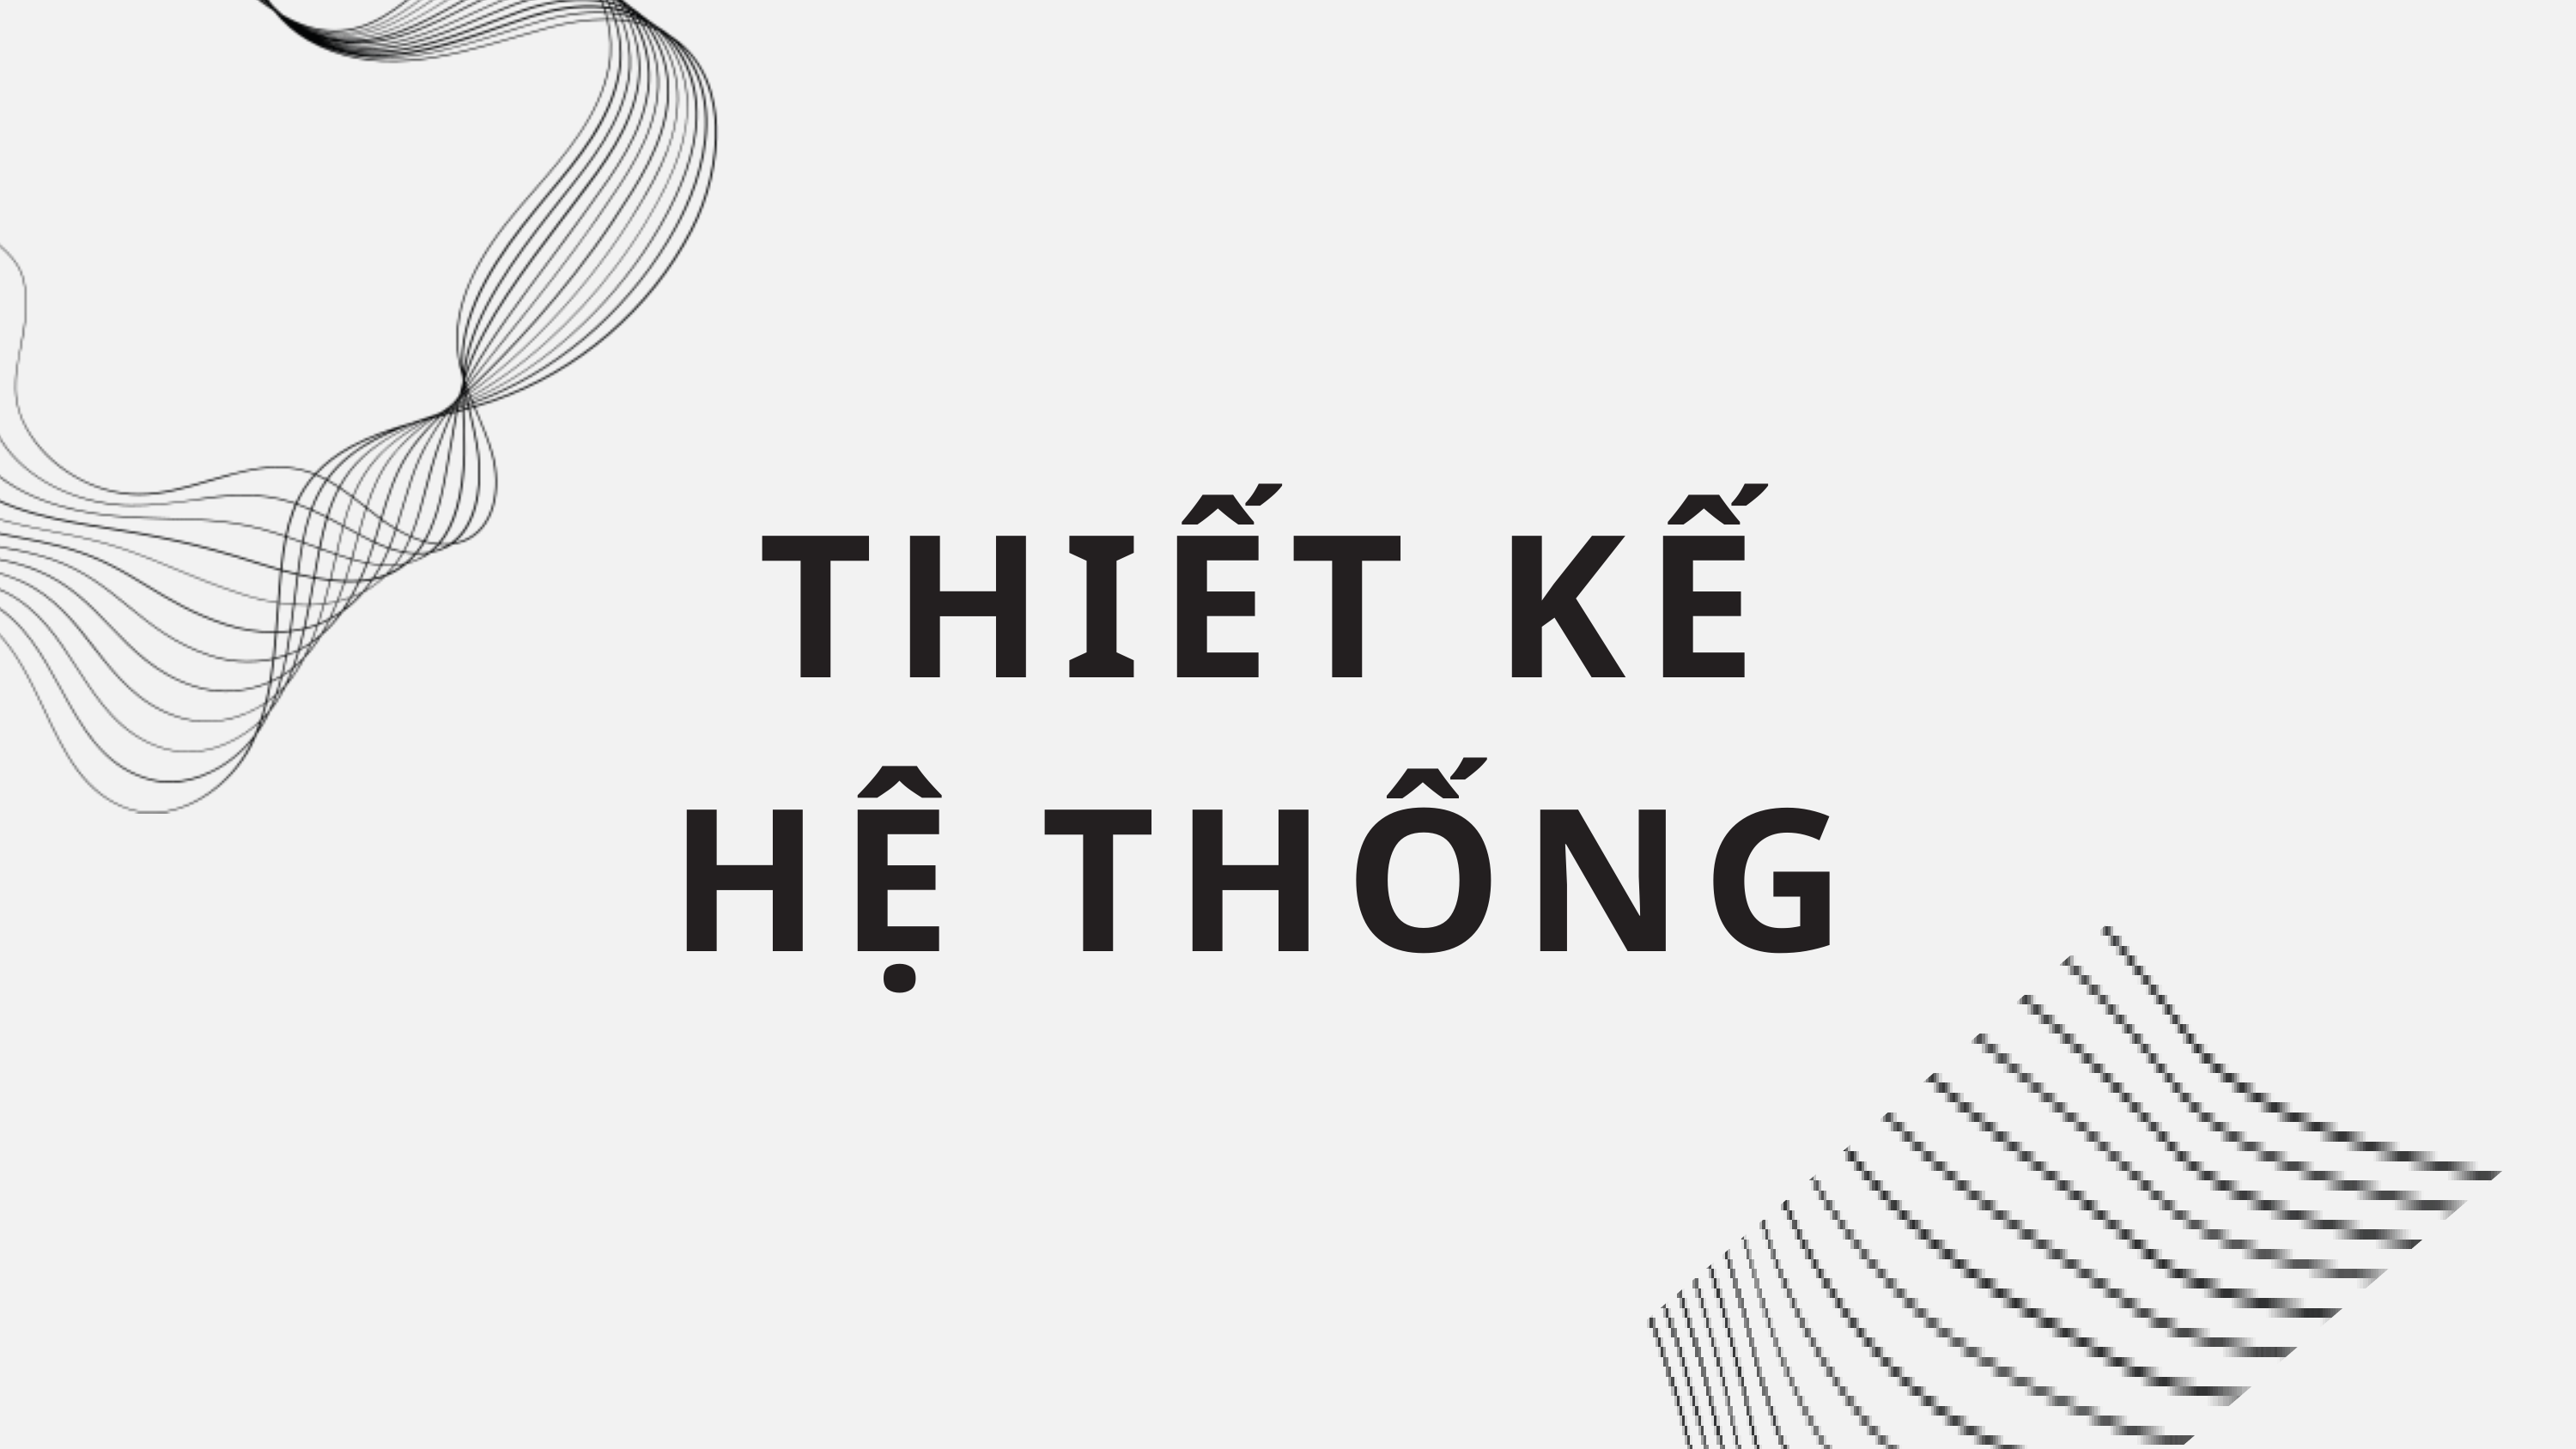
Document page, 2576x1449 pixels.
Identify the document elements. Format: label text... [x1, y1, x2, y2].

text_box [0, 0, 720, 814]
text_box THIẾT KẾ HỆ THỐNG [590, 444, 1927, 991]
text_box [1496, 555, 2576, 1449]
